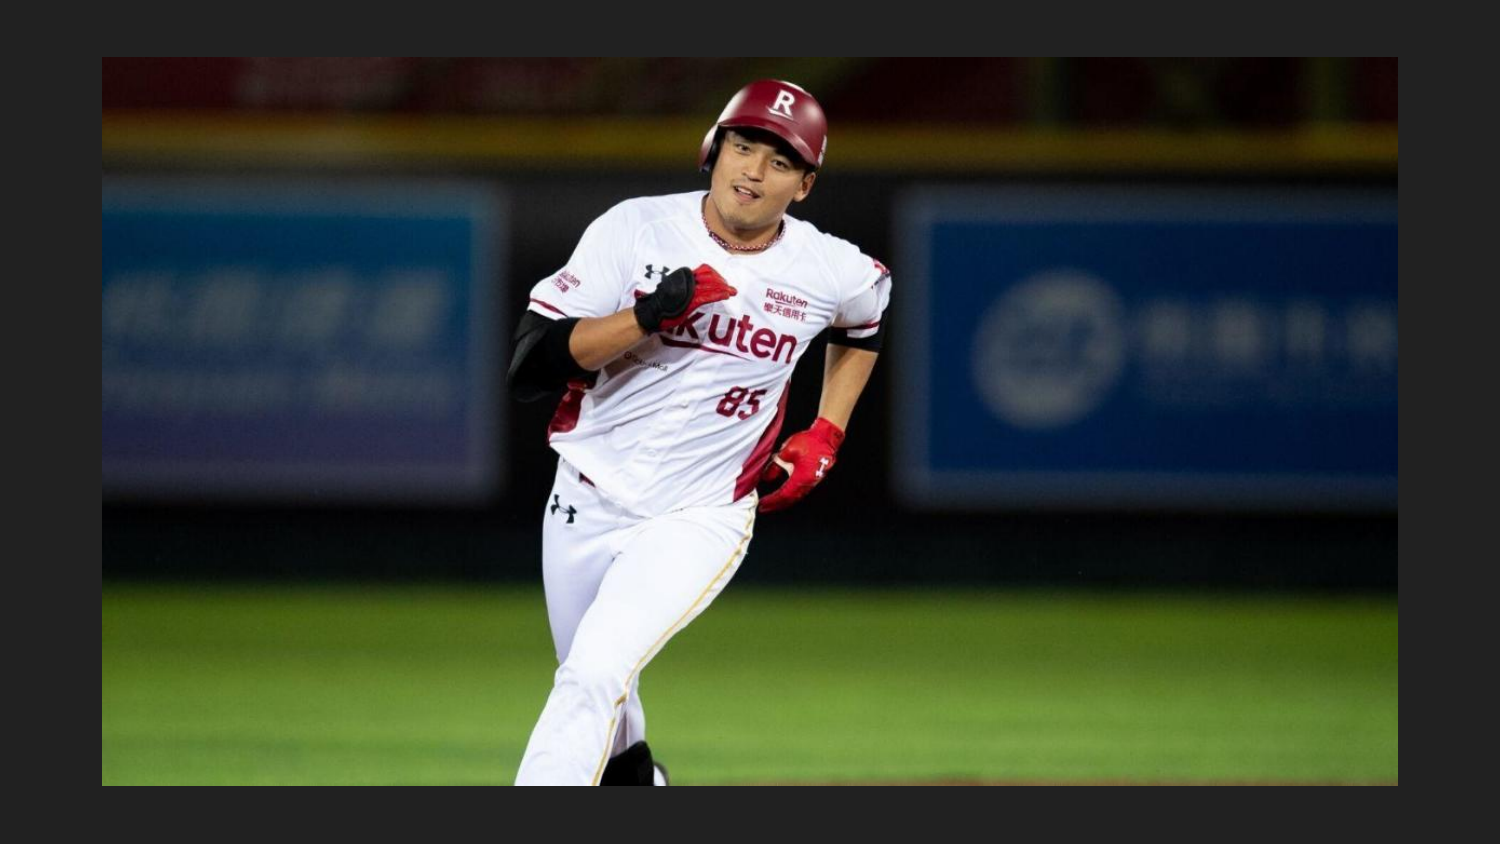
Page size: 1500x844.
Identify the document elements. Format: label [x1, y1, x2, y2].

picture [102, 57, 1398, 787]
